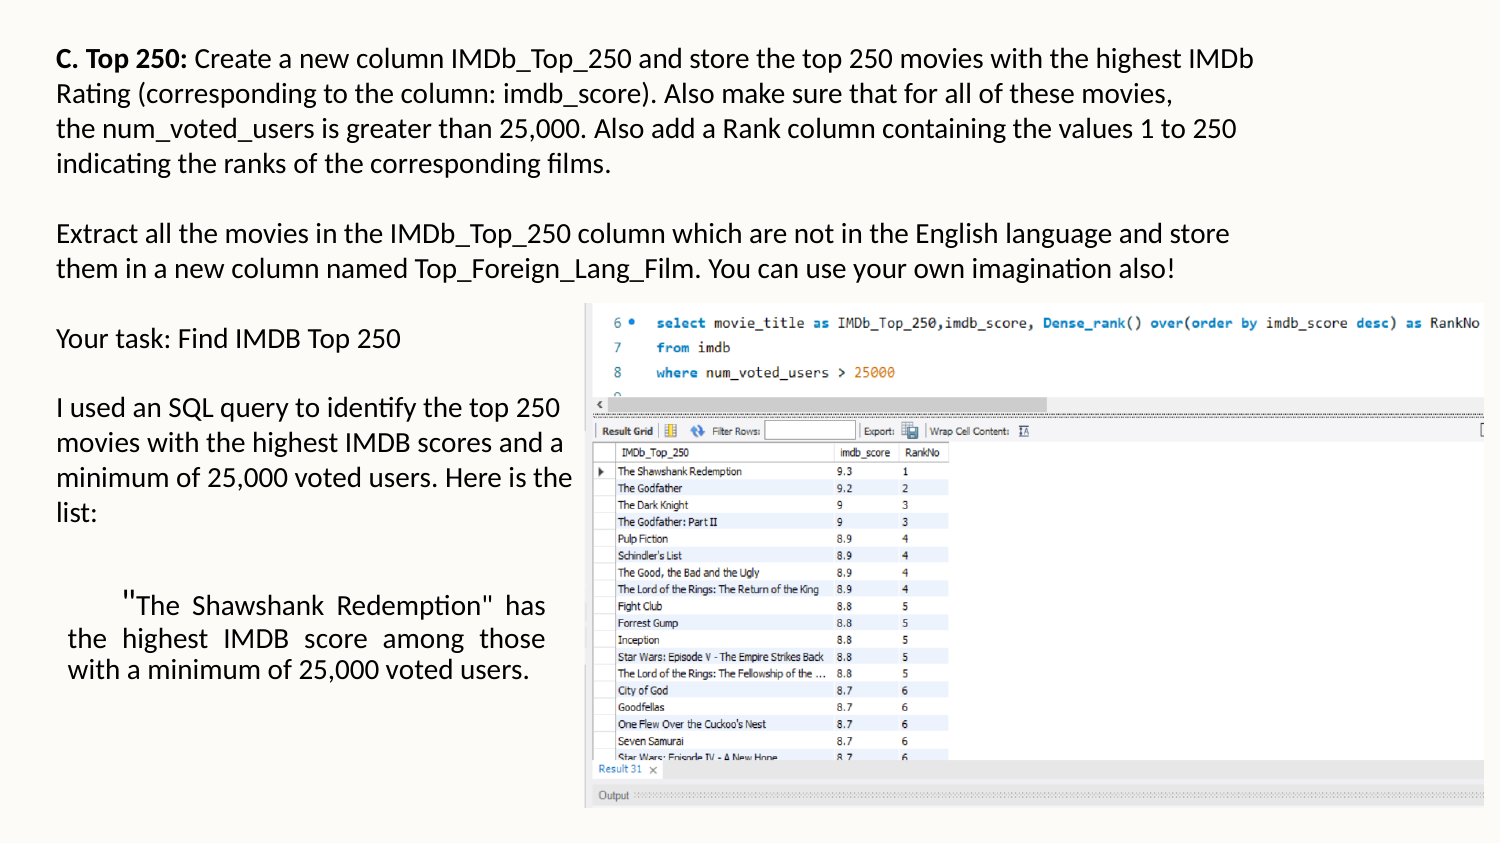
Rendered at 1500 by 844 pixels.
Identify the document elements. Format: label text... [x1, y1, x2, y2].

text_box "The Shawshank Redemption" has the highest IMDB score among those with a minimum of 25,000 voted users. [53, 575, 561, 694]
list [584, 303, 1485, 808]
text_box C. Top 250: Create a new column IMDb_Top_250 and store the top 250 movies with the highest IMDb Rating (corresponding to the column: imdb_score). Also make sure that for all of these movies, the num_voted_users is greater than 25,000. Also add a Rank column containing the values 1 to 250 indicating the ranks of the corresponding films. Extract all the movies in the IMDb_Top_250 column which are not in the English language and store them in a new column named Top_Foreign_Lang_Film. You can use your own imagination also! Your task: Find IMDB Top 250 I used an SQL query to identify the top 250 movies with the highest IMDB scores and a minimum of 25,000 voted users. Here is the list: [41, 31, 1500, 536]
